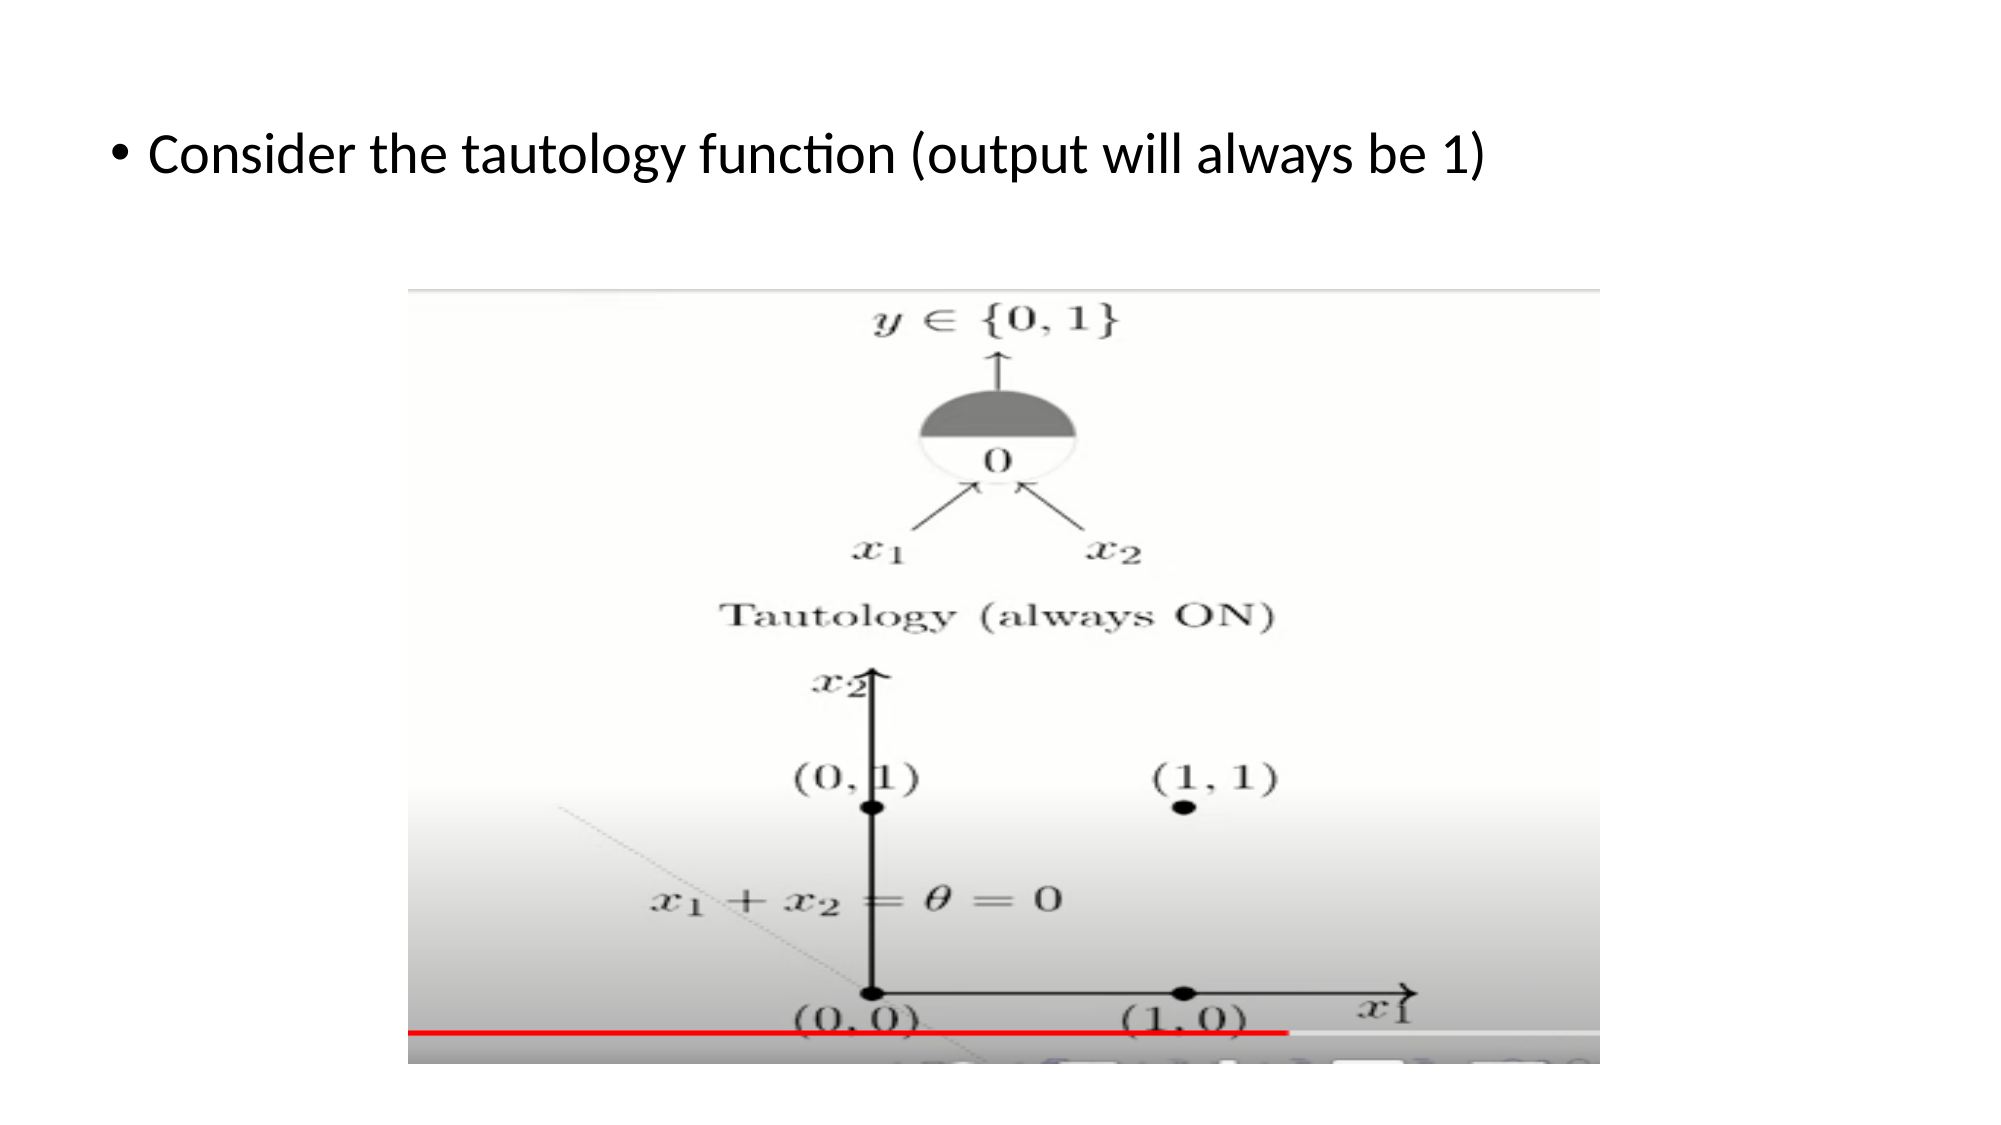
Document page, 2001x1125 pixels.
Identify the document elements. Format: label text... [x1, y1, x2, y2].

picture [408, 289, 1601, 1064]
list Consider the tautology function (output will always be 1) [95, 116, 1821, 830]
